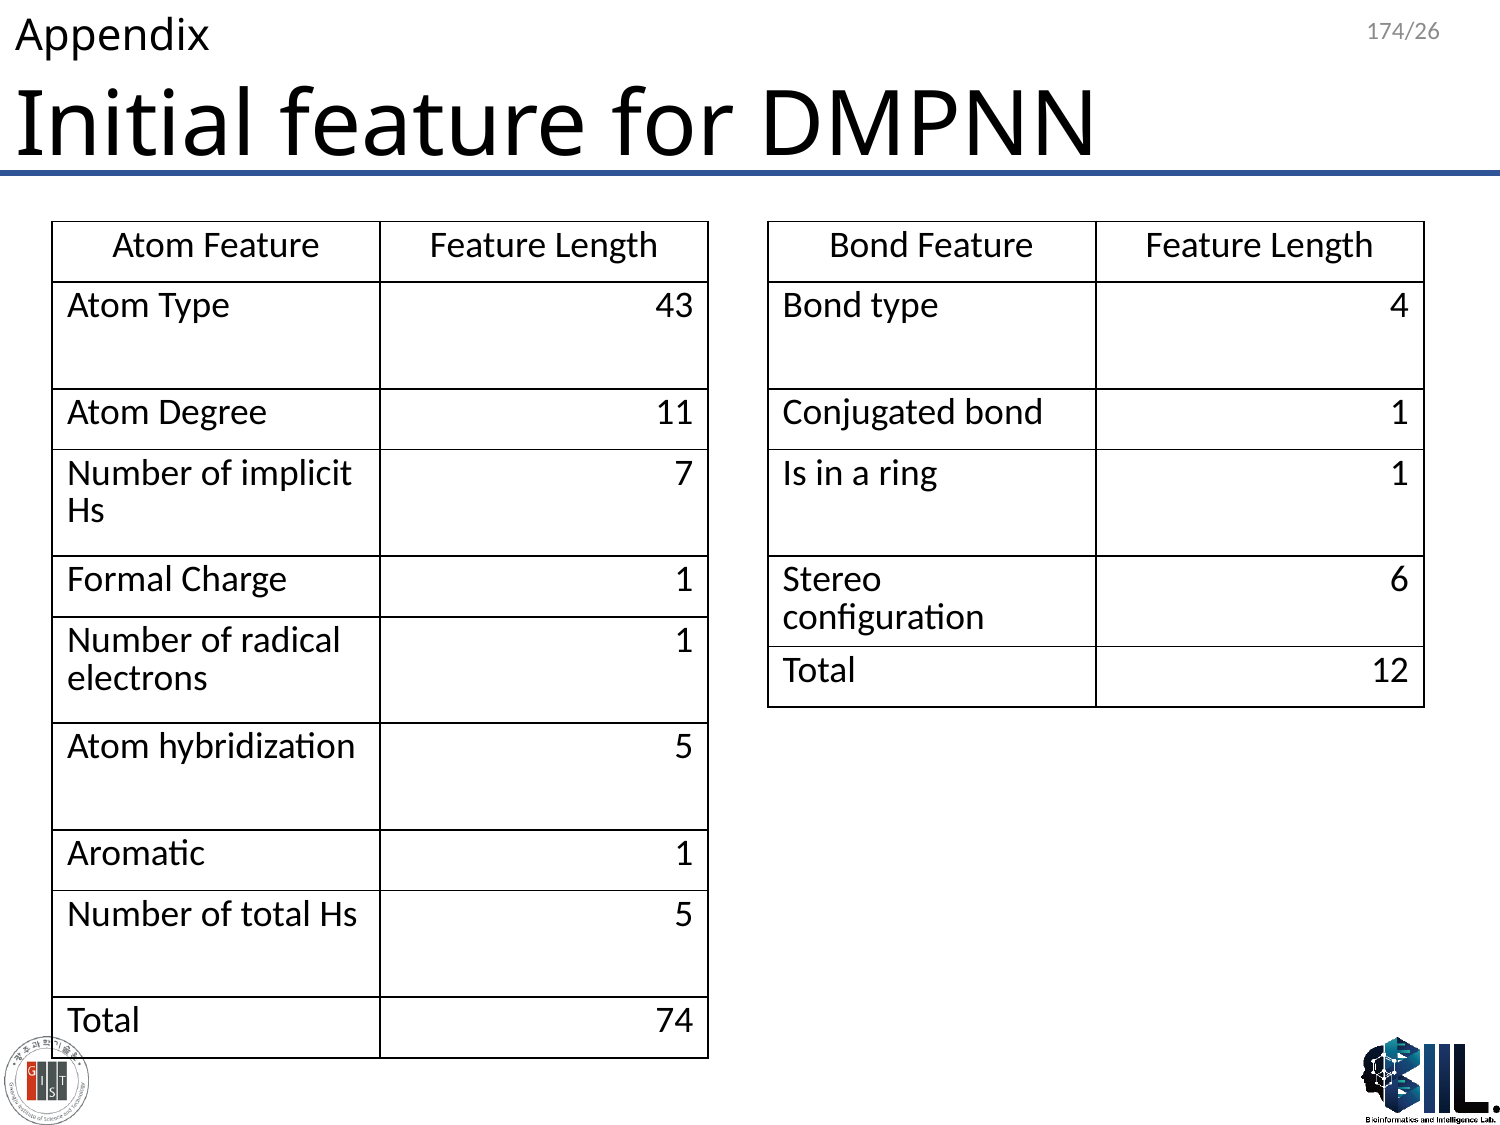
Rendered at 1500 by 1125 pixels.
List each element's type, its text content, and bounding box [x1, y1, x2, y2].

table_cell Formal Charge [53, 557, 379, 616]
table_cell 5 [381, 724, 707, 829]
table_cell Bond type [769, 283, 1095, 388]
table_cell 11 [381, 390, 707, 449]
table_cell Total [53, 998, 379, 1057]
text_box Initial feature for DMPNN [0, 176, 1238, 183]
table_cell 6 [1097, 557, 1423, 646]
table_header Bond Feature [769, 222, 1095, 281]
table_cell 1 [381, 618, 707, 722]
table_cell 1 [1097, 450, 1423, 555]
text_box Initial feature for DMPNN [0, 68, 1238, 170]
table_cell Number of total Hs [53, 891, 379, 996]
table_header Atom Feature [53, 222, 379, 281]
picture [4, 1036, 89, 1125]
table_cell Aromatic [53, 831, 379, 890]
table_cell Conjugated bond [769, 390, 1095, 449]
table_header Feature Length [1097, 222, 1423, 281]
table_cell 43 [381, 283, 707, 388]
table_cell 12 [1097, 647, 1423, 706]
picture [1361, 1037, 1500, 1125]
table_cell Atom Degree [53, 390, 379, 449]
slide_number 174/26 [1117, 0, 1455, 60]
table_cell 1 [1097, 390, 1423, 449]
table_cell Total [769, 647, 1095, 706]
title Appendix [0, 0, 602, 69]
table_cell 7 [381, 450, 707, 555]
table_cell 4 [1097, 283, 1423, 388]
table_cell Number of radical electrons [53, 618, 379, 722]
table_cell Stereo configuration [769, 557, 1095, 646]
table_cell Atom hybridization [53, 724, 379, 829]
table_cell 74 [381, 998, 707, 1057]
table_cell 5 [381, 891, 707, 996]
table_cell 1 [381, 831, 707, 890]
table_cell Number of implicit Hs [53, 450, 379, 555]
table_cell 1 [381, 557, 707, 616]
table_header Feature Length [381, 222, 707, 281]
table_cell Is in a ring [769, 450, 1095, 555]
table_cell Atom Type [53, 283, 379, 388]
